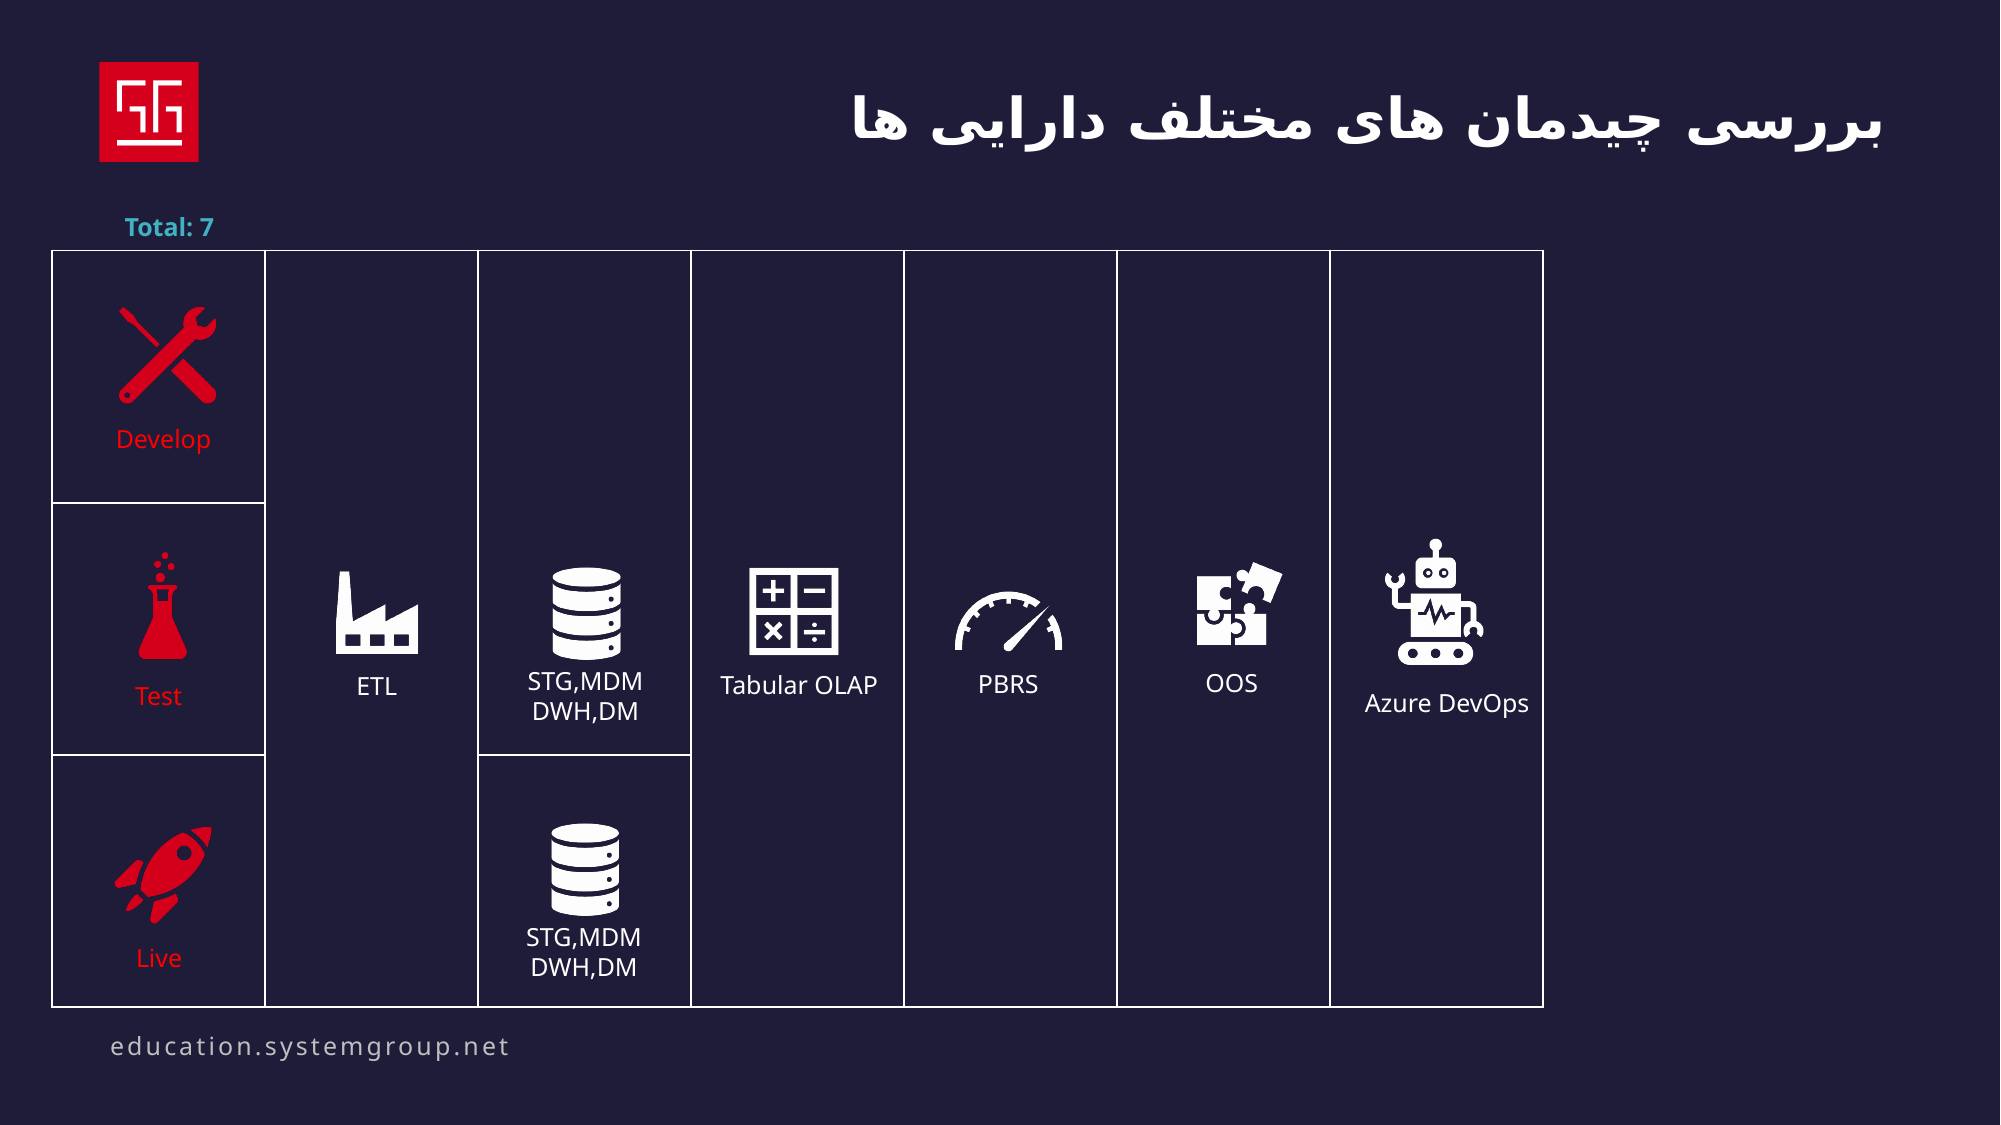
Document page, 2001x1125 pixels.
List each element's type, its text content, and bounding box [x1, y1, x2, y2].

table_cell [479, 756, 690, 811]
text_box بررسی چیدمان های مختلف دارایی ها [236, 74, 1901, 157]
picture [99, 62, 199, 162]
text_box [1261, 528, 1633, 712]
table_header [1331, 251, 1542, 528]
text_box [1046, 546, 1261, 693]
table_header [266, 251, 477, 554]
table_cell [53, 968, 264, 1006]
table_header [905, 251, 1116, 562]
table_header [905, 694, 1116, 1006]
table_cell [53, 706, 264, 754]
table_header [1118, 251, 1329, 546]
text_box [44, 547, 273, 706]
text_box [613, 554, 985, 695]
text_box Total: 7 [66, 188, 273, 242]
table_cell [53, 504, 264, 547]
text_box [191, 554, 563, 696]
table_header [692, 251, 903, 554]
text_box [49, 297, 278, 448]
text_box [45, 817, 274, 968]
table_header [53, 448, 264, 502]
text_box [400, 555, 772, 727]
table_cell [479, 983, 690, 1006]
table_header [1331, 712, 1542, 1006]
table_header [266, 696, 477, 1006]
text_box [398, 811, 770, 983]
table_cell [53, 756, 264, 817]
text_box education.systemgroup.net [95, 1023, 524, 1068]
table_header [479, 727, 690, 754]
table_header [1118, 693, 1329, 1006]
table_header [479, 251, 690, 555]
table_header [53, 251, 264, 297]
table_header [692, 695, 903, 1006]
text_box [822, 562, 1194, 694]
